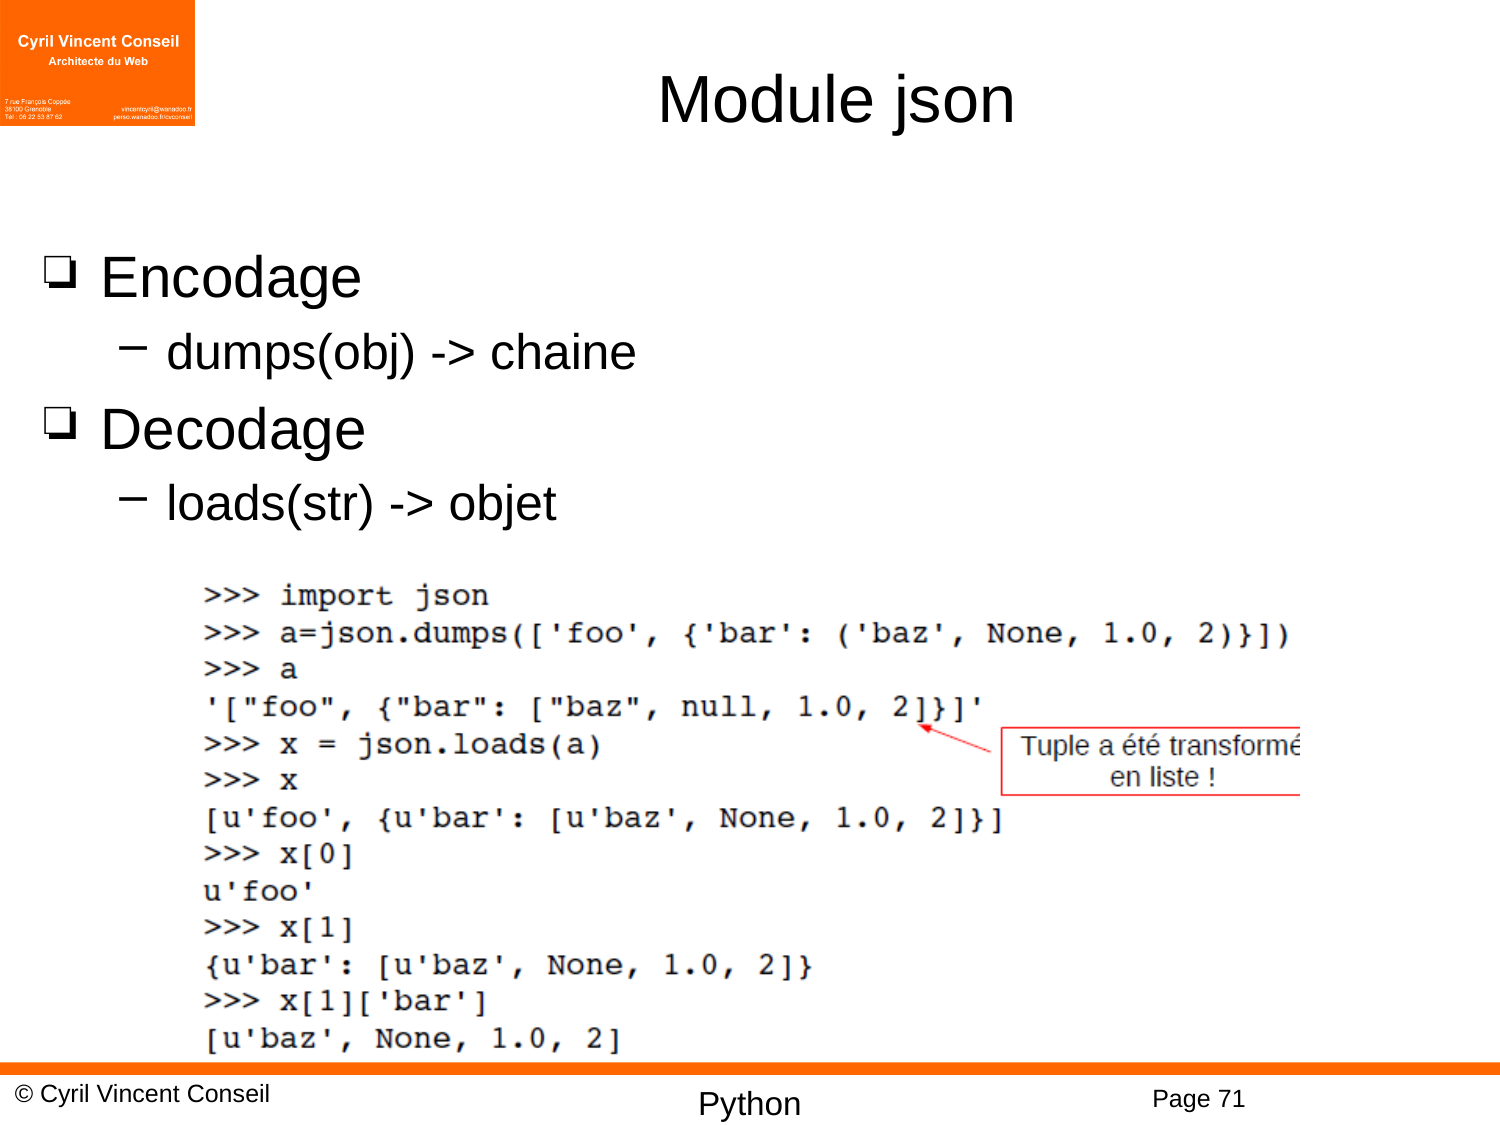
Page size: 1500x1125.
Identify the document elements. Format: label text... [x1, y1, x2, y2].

picture [0, 0, 195, 126]
title Module json [194, 2, 1480, 190]
picture [197, 577, 1300, 1059]
list Encodage dumps(obj) -> chaine Decodage loads(str) -> objet [29, 231, 1468, 1059]
